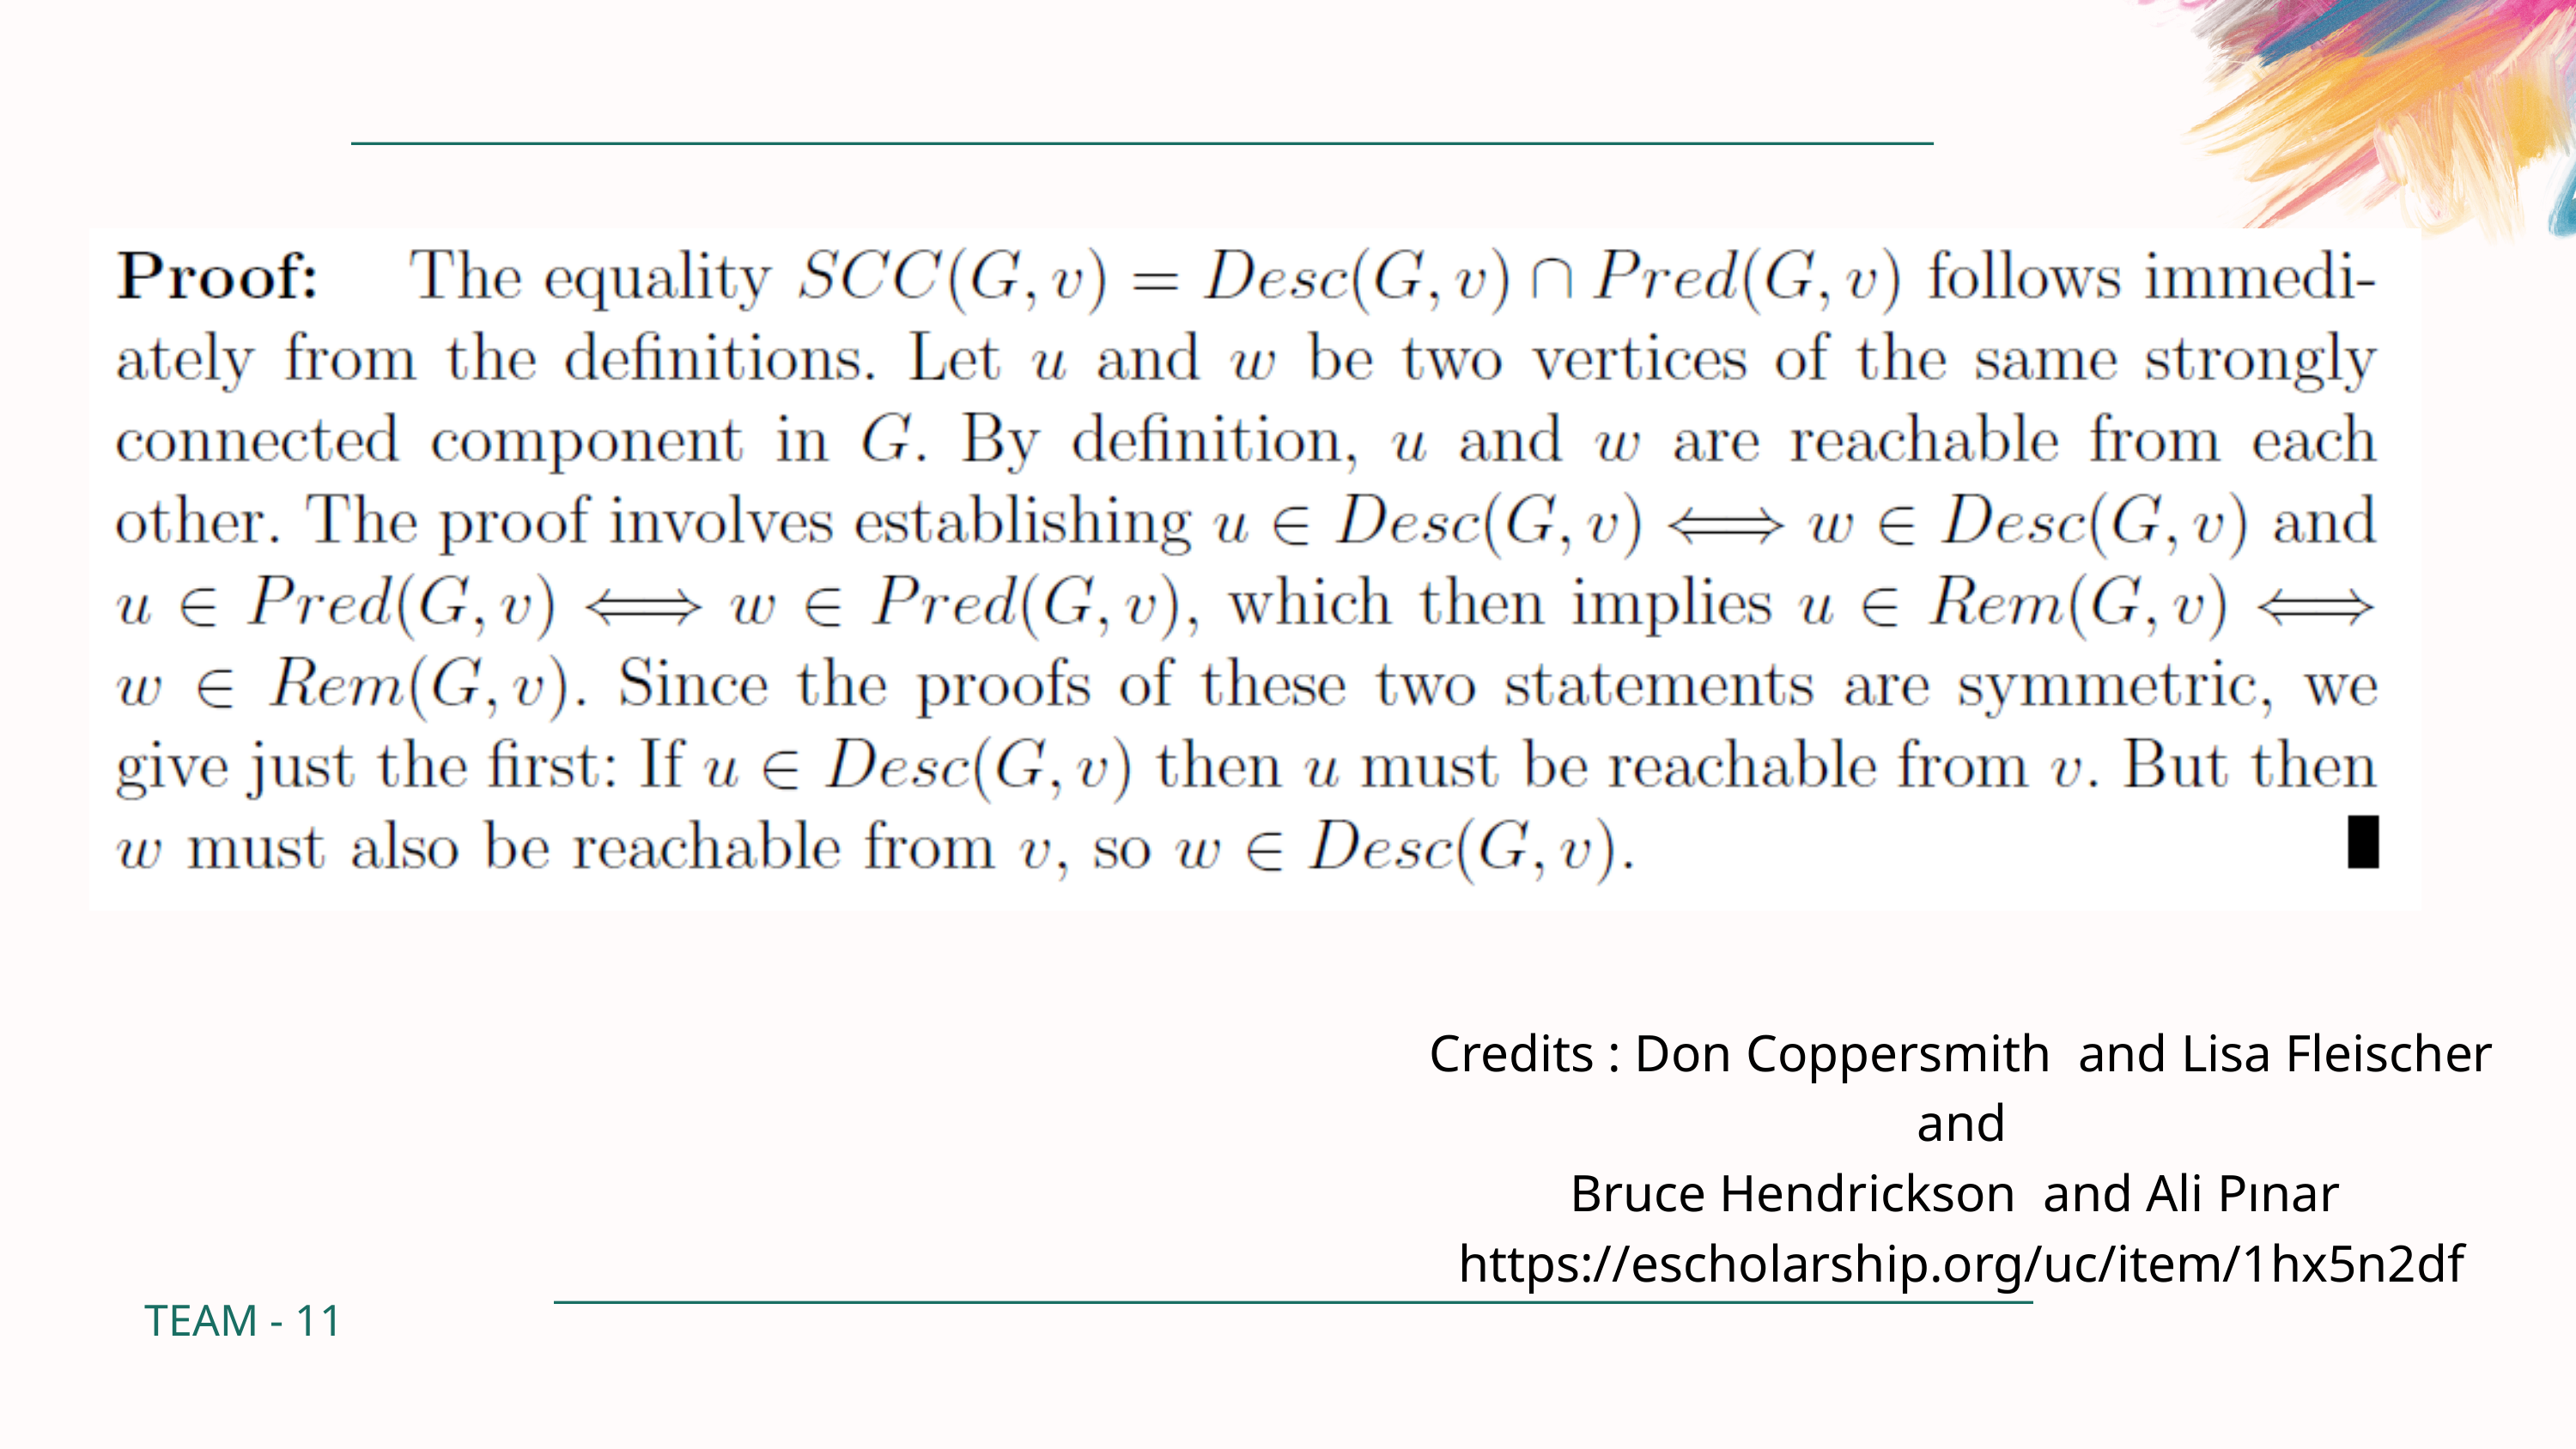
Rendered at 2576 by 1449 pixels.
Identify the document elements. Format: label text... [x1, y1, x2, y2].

text_box Credits : Don Coppersmith and Lisa Fleischer and Bruce Hendrickson and Ali Pınar https://escholarship.org/uc/item/1hx5n2df [1400, 1010, 2524, 1293]
text_box TEAM - 11 [144, 1284, 555, 1345]
picture [88, 0, 2576, 911]
